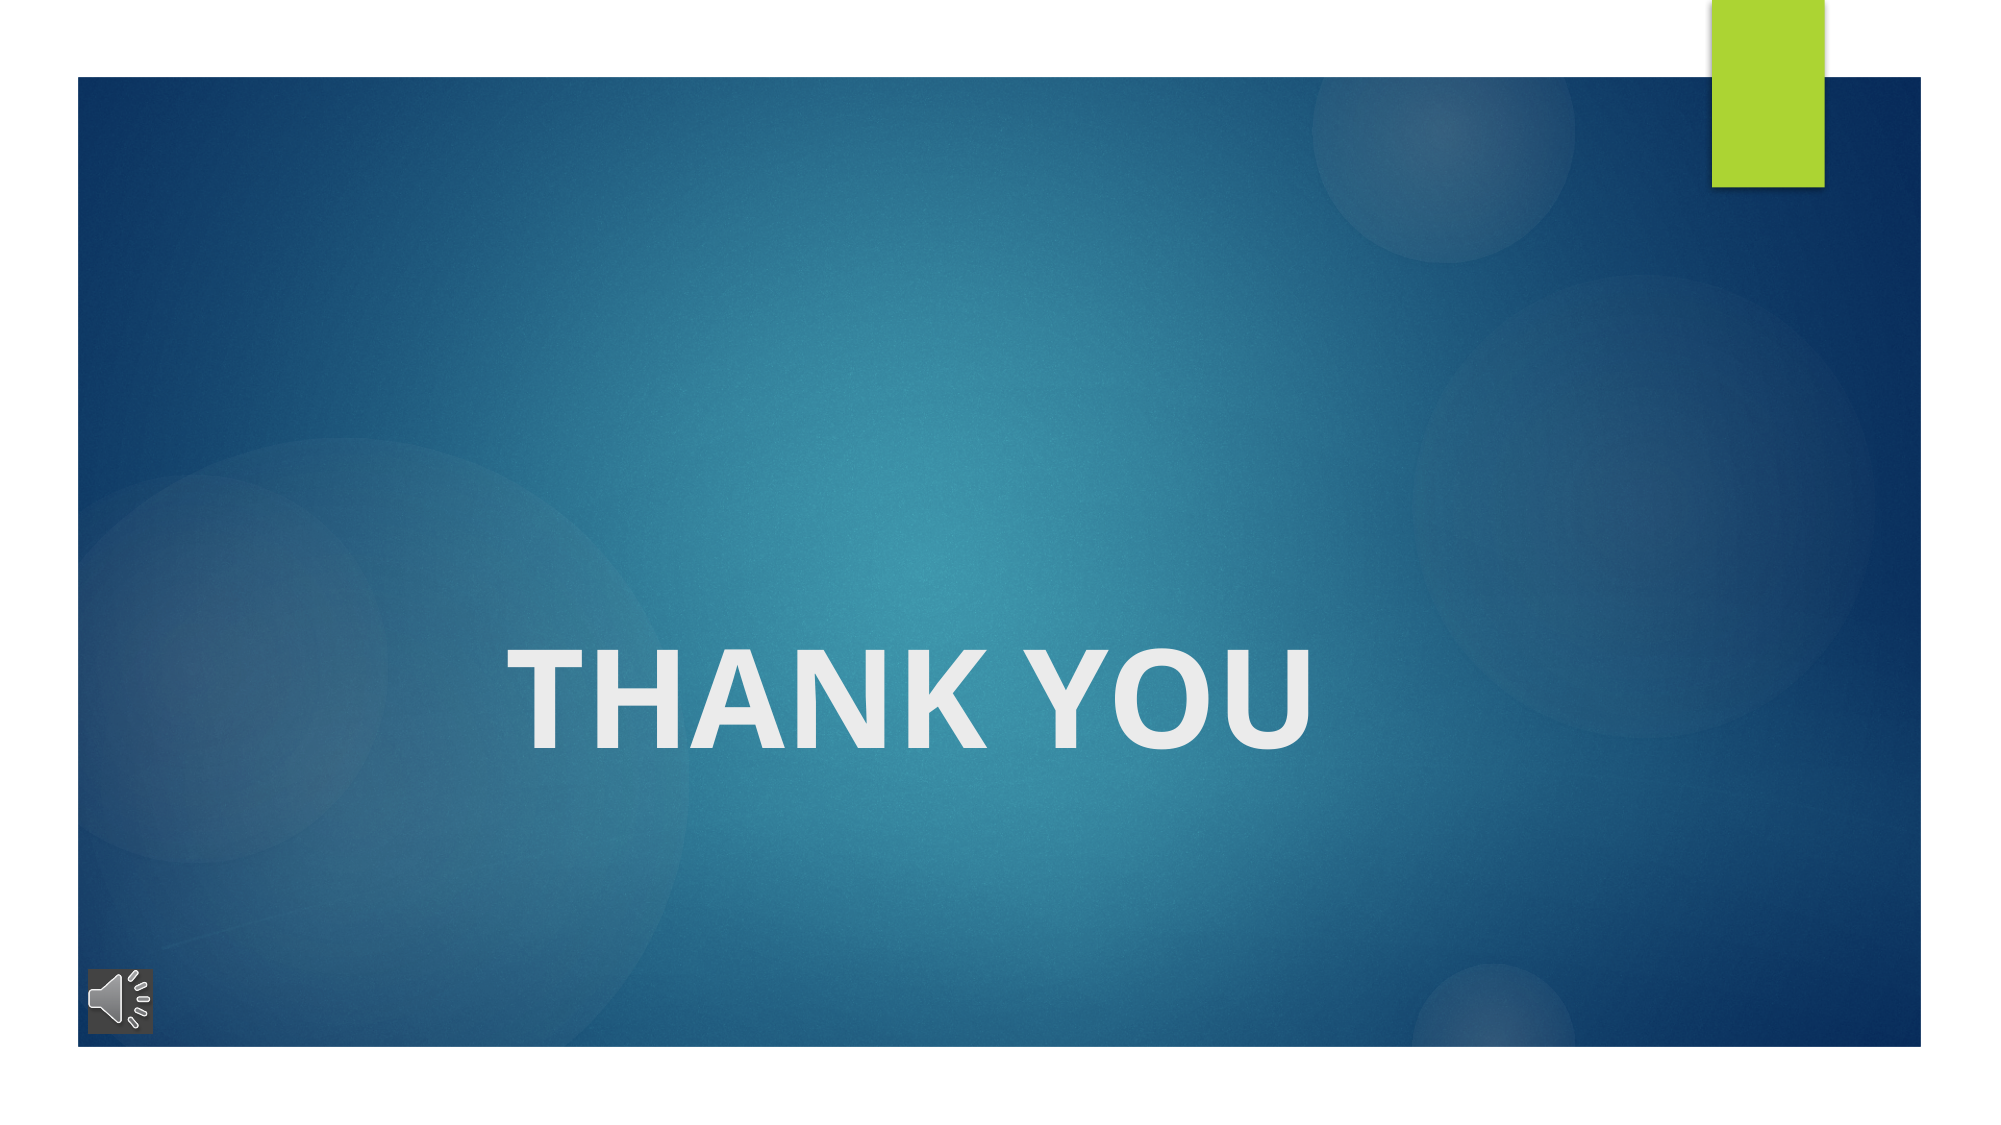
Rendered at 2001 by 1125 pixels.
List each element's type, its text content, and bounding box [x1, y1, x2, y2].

title THANK YOU [189, 344, 1638, 784]
picture [87, 967, 155, 1035]
